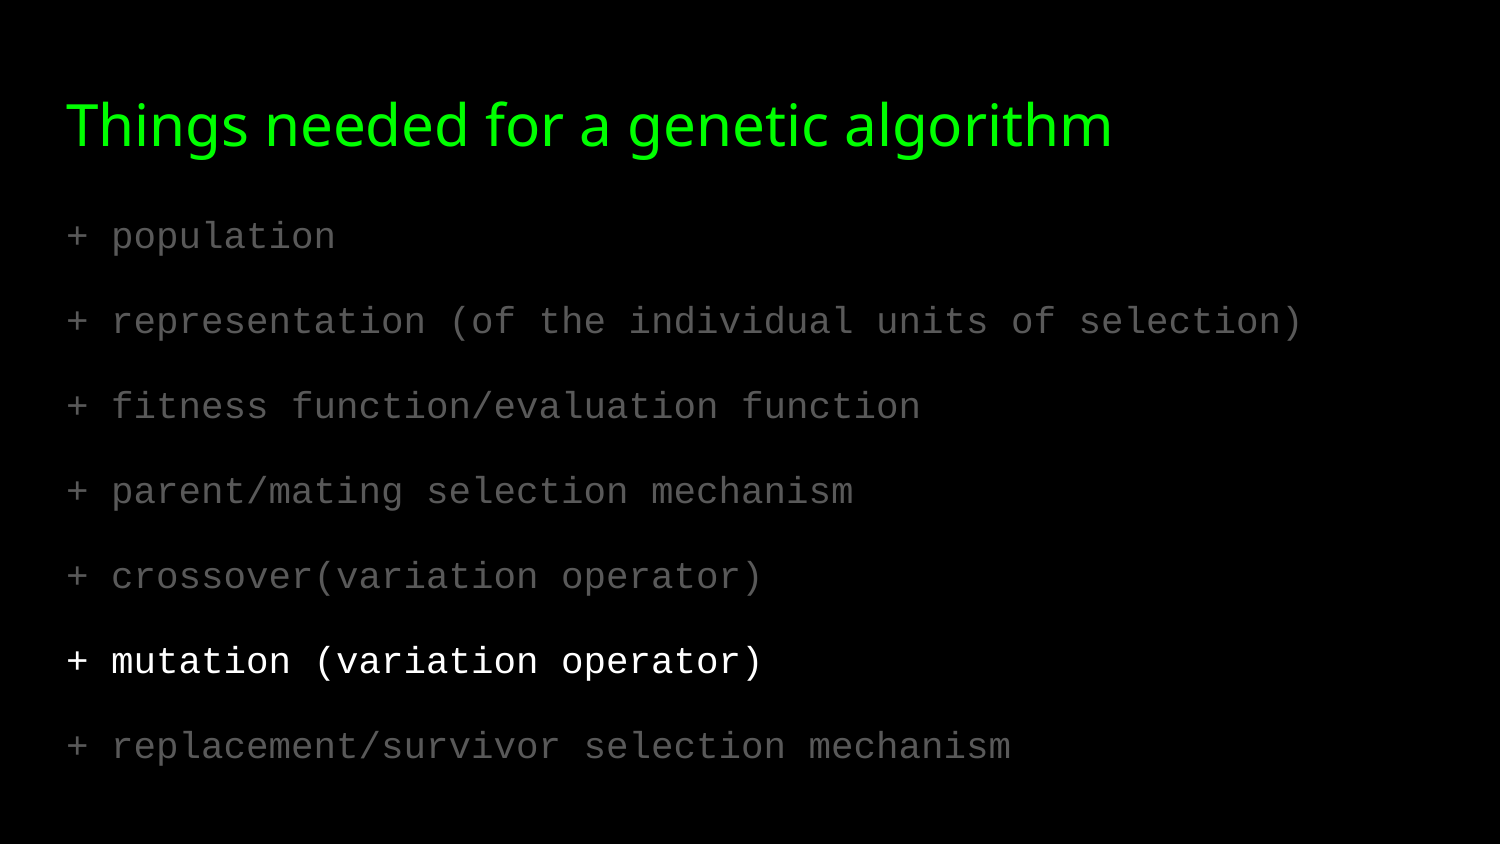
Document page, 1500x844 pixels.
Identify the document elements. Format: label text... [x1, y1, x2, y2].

title Things needed for a genetic algorithm [51, 72, 1449, 167]
list + population + representation (of the individual units of selection) + fitness function/evaluation function + parent/mating selection mechanism + crossover(variation operator) + mutation (variation operator) + replacement/survivor selection mechanism [51, 189, 1449, 785]
